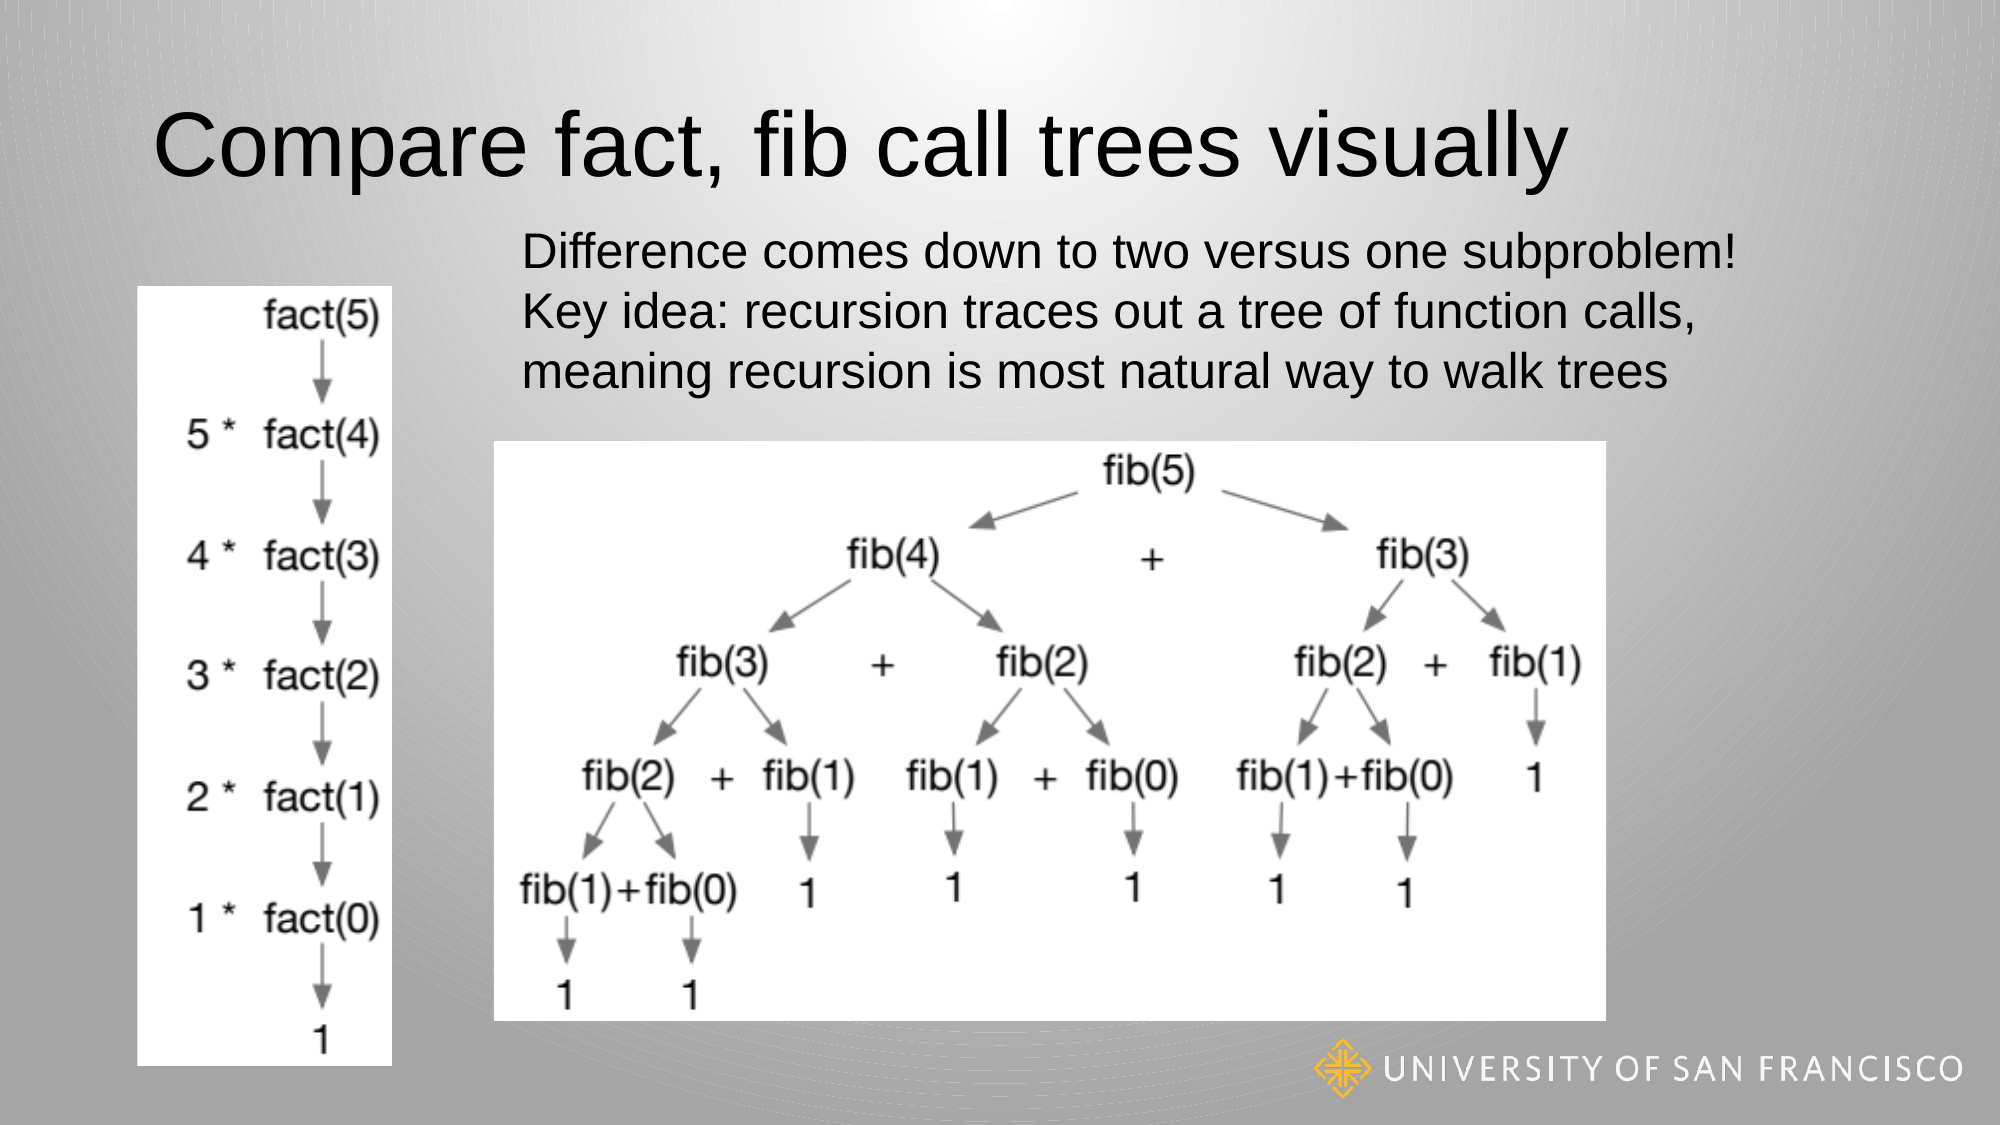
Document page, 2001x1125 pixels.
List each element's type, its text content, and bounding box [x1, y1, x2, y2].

text_box Difference comes down to two versus one subproblem! Key idea: recursion traces out a tree of function calls, meaning recursion is most natural way to walk trees [506, 210, 1753, 406]
title Compare fact, fib call trees visually [137, 37, 1863, 256]
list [137, 286, 392, 1066]
picture [493, 441, 1607, 1021]
